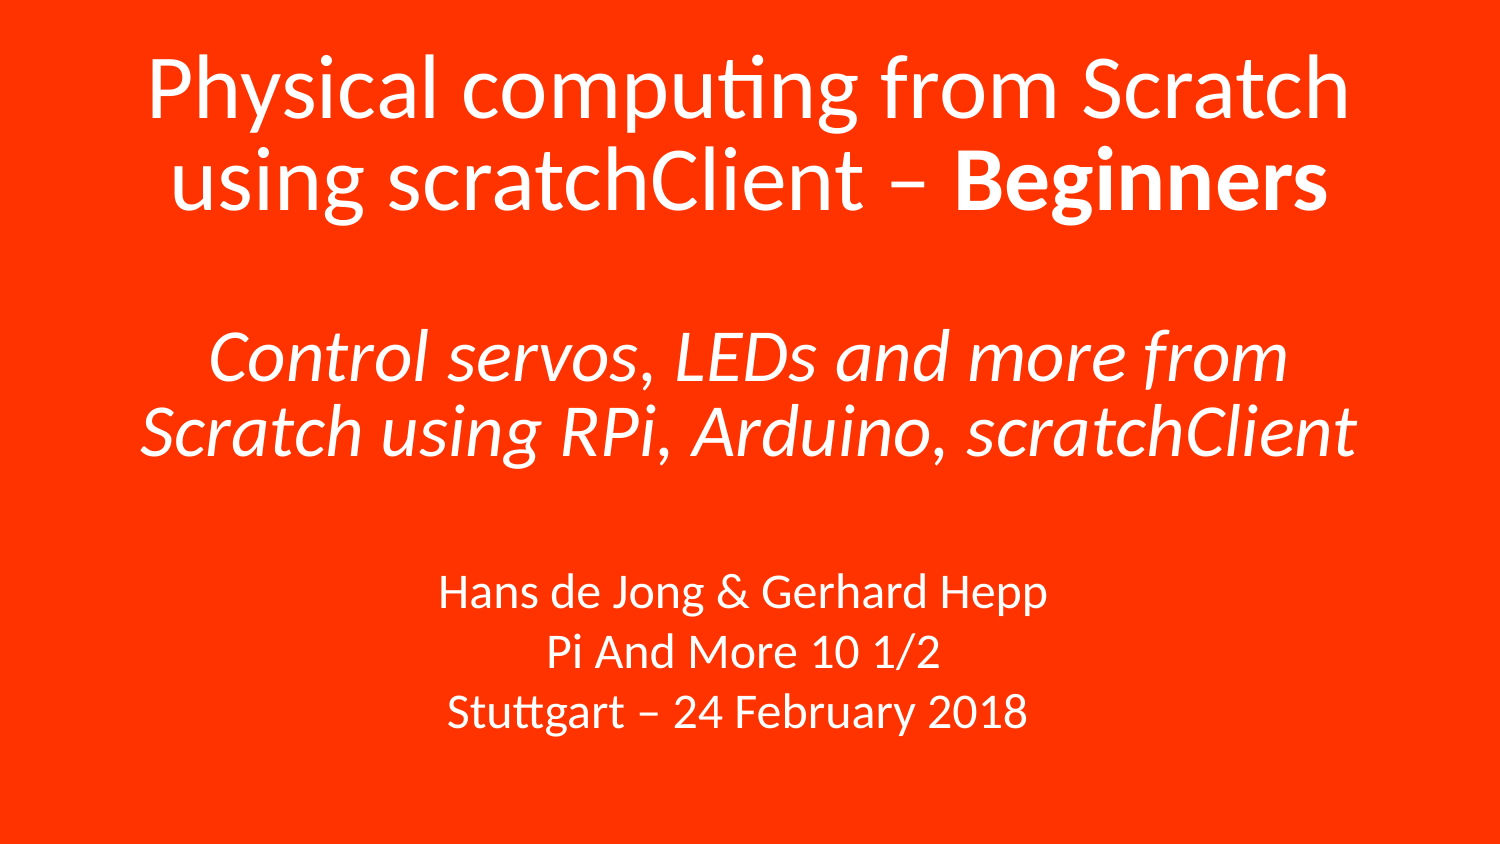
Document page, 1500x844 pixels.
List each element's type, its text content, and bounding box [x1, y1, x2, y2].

subtitle Hans de Jong & Gerhard Hepp Pi And More 10 1/2 Stuttgart – 24 February 2018 [218, 563, 1269, 780]
title Physical computing from Scratch using scratchClient – Beginners Control servos, LEDs and more from Scratch using RPi, Arduino, scratchClient [112, 8, 1388, 517]
